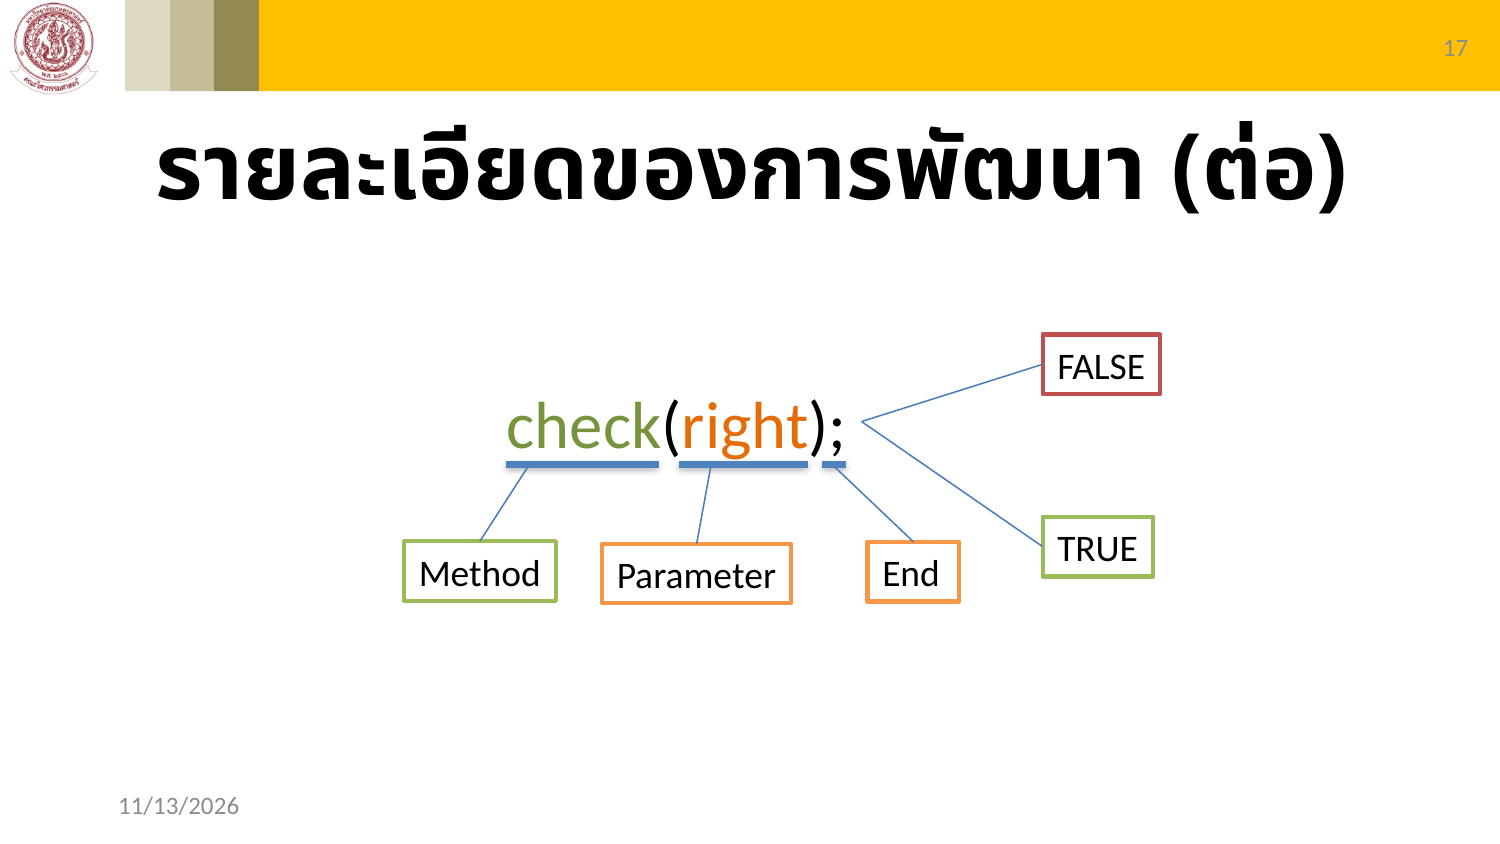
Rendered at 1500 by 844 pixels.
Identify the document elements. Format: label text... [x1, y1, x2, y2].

text_box Method [402, 539, 558, 603]
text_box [834, 466, 914, 542]
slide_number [103, 782, 441, 828]
text_box check(right); [491, 374, 858, 469]
slide_number 17 [1411, 0, 1500, 92]
text_box FALSE [1041, 332, 1162, 396]
title รายละเอียดของการพัฒนา (ต่อ) [76, 92, 1427, 233]
text_box Parameter [600, 542, 793, 605]
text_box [863, 429, 1043, 548]
text_box TRUE [1041, 515, 1155, 579]
picture [6, 0, 102, 113]
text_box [863, 364, 1043, 423]
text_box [479, 464, 530, 542]
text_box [696, 464, 712, 544]
text_box End [865, 556, 961, 604]
